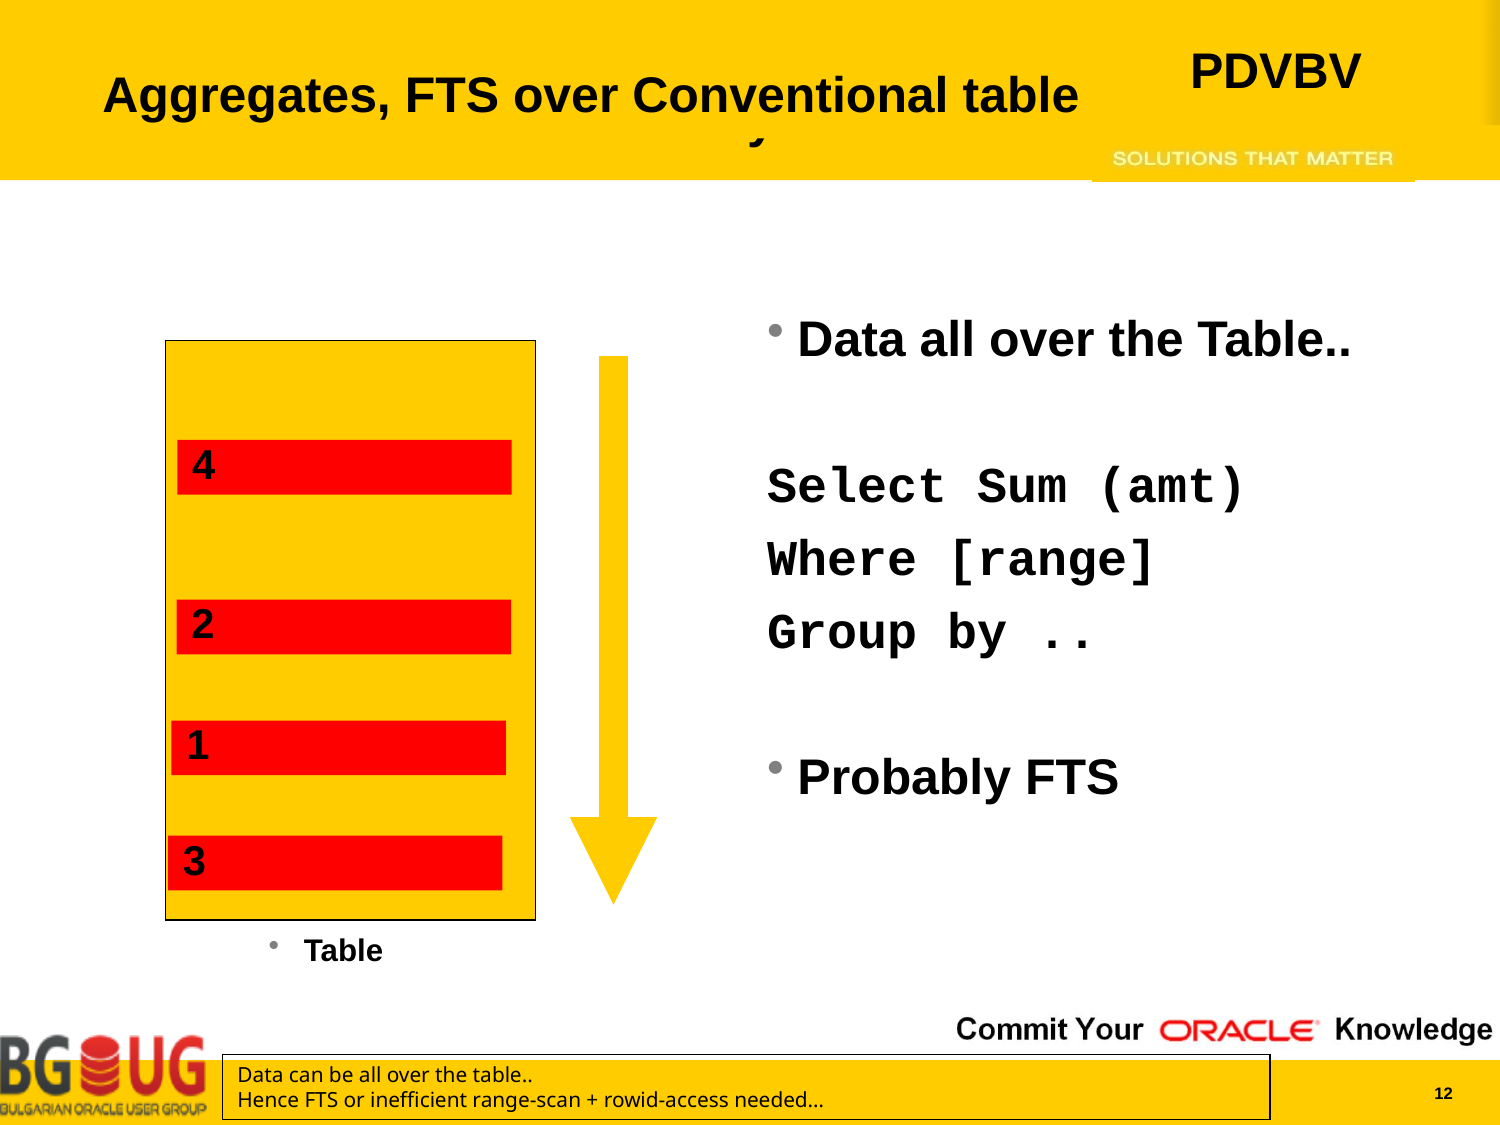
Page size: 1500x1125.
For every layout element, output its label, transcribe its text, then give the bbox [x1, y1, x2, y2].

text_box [158, 339, 536, 976]
text_box Data all over the Table.. Select Sum (amt) Where [range] Group by .. Probably FTS [752, 310, 1408, 921]
text_box Data can be all over the table.. Hence FTS or inefficient range-scan + rowid-access needed… [222, 1054, 1271, 1120]
slide_number 12 [1409, 1074, 1468, 1100]
picture [952, 1011, 1500, 1050]
picture [0, 1034, 207, 1121]
picture [1092, 137, 1415, 182]
title Aggregates, FTS over Conventional table [86, 45, 1140, 139]
picture [1160, 0, 1500, 125]
